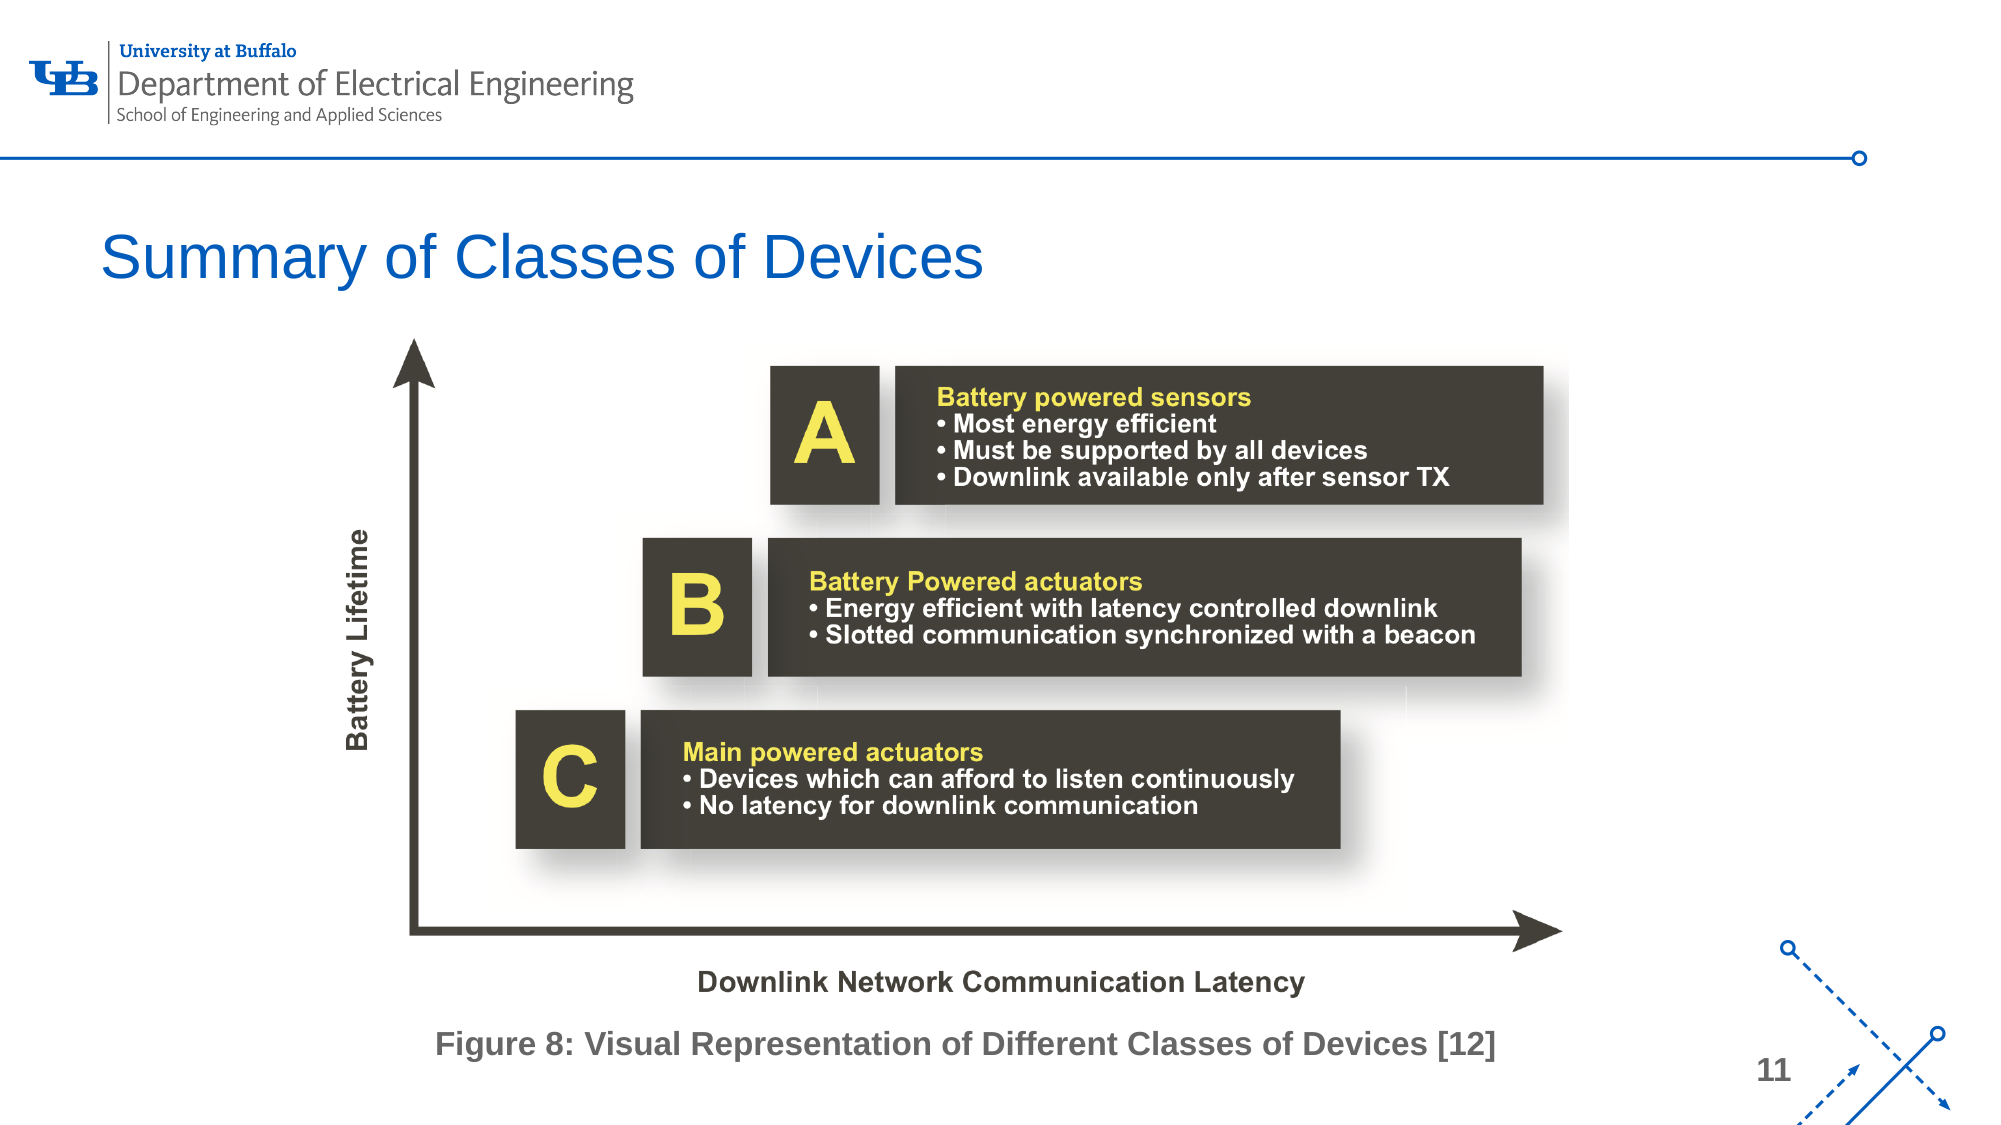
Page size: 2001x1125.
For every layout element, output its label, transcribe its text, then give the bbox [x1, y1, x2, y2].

text_box Figure 8: Visual Representation of Different Classes of Devices [12] [427, 1014, 1512, 1070]
picture [0, 0, 2000, 1125]
slide_number 11 [1743, 1038, 1802, 1097]
title Summary of Classes of Devices [92, 216, 1819, 335]
